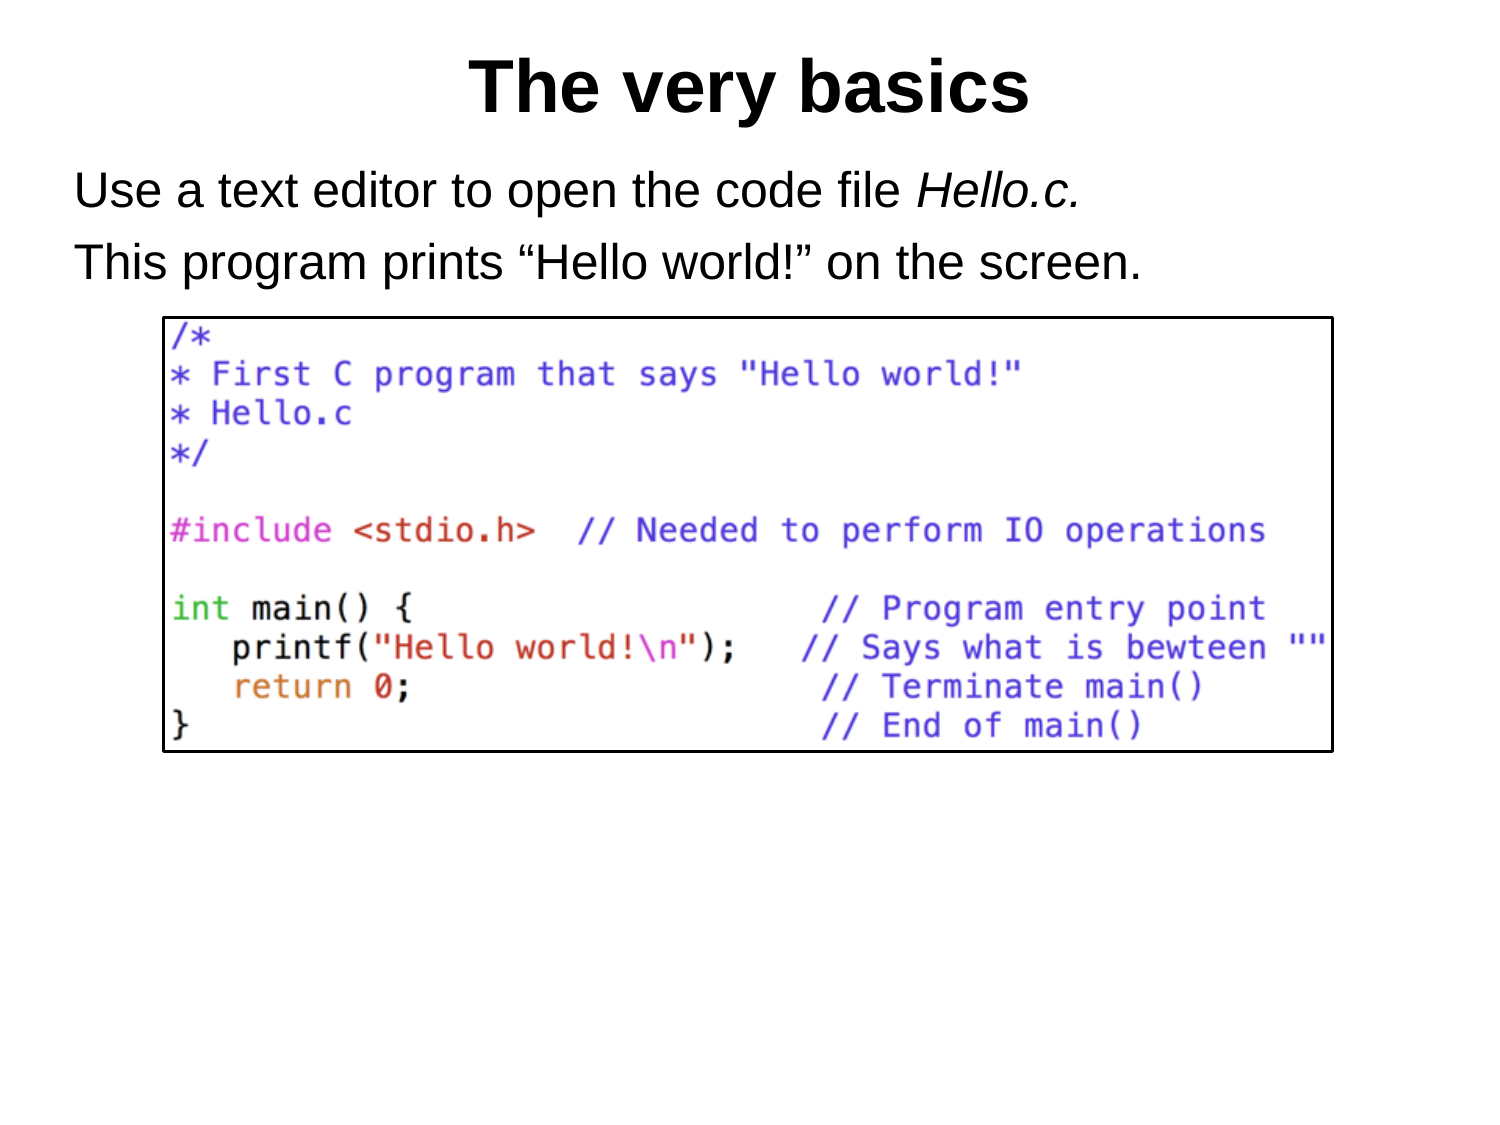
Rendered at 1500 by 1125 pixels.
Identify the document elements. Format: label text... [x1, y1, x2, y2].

title The very basics [75, 45, 1425, 124]
text_box Use a text editor to open the code file Hello.c. This program prints “Hello world!” on the screen. [58, 124, 1442, 324]
picture [164, 318, 1331, 751]
